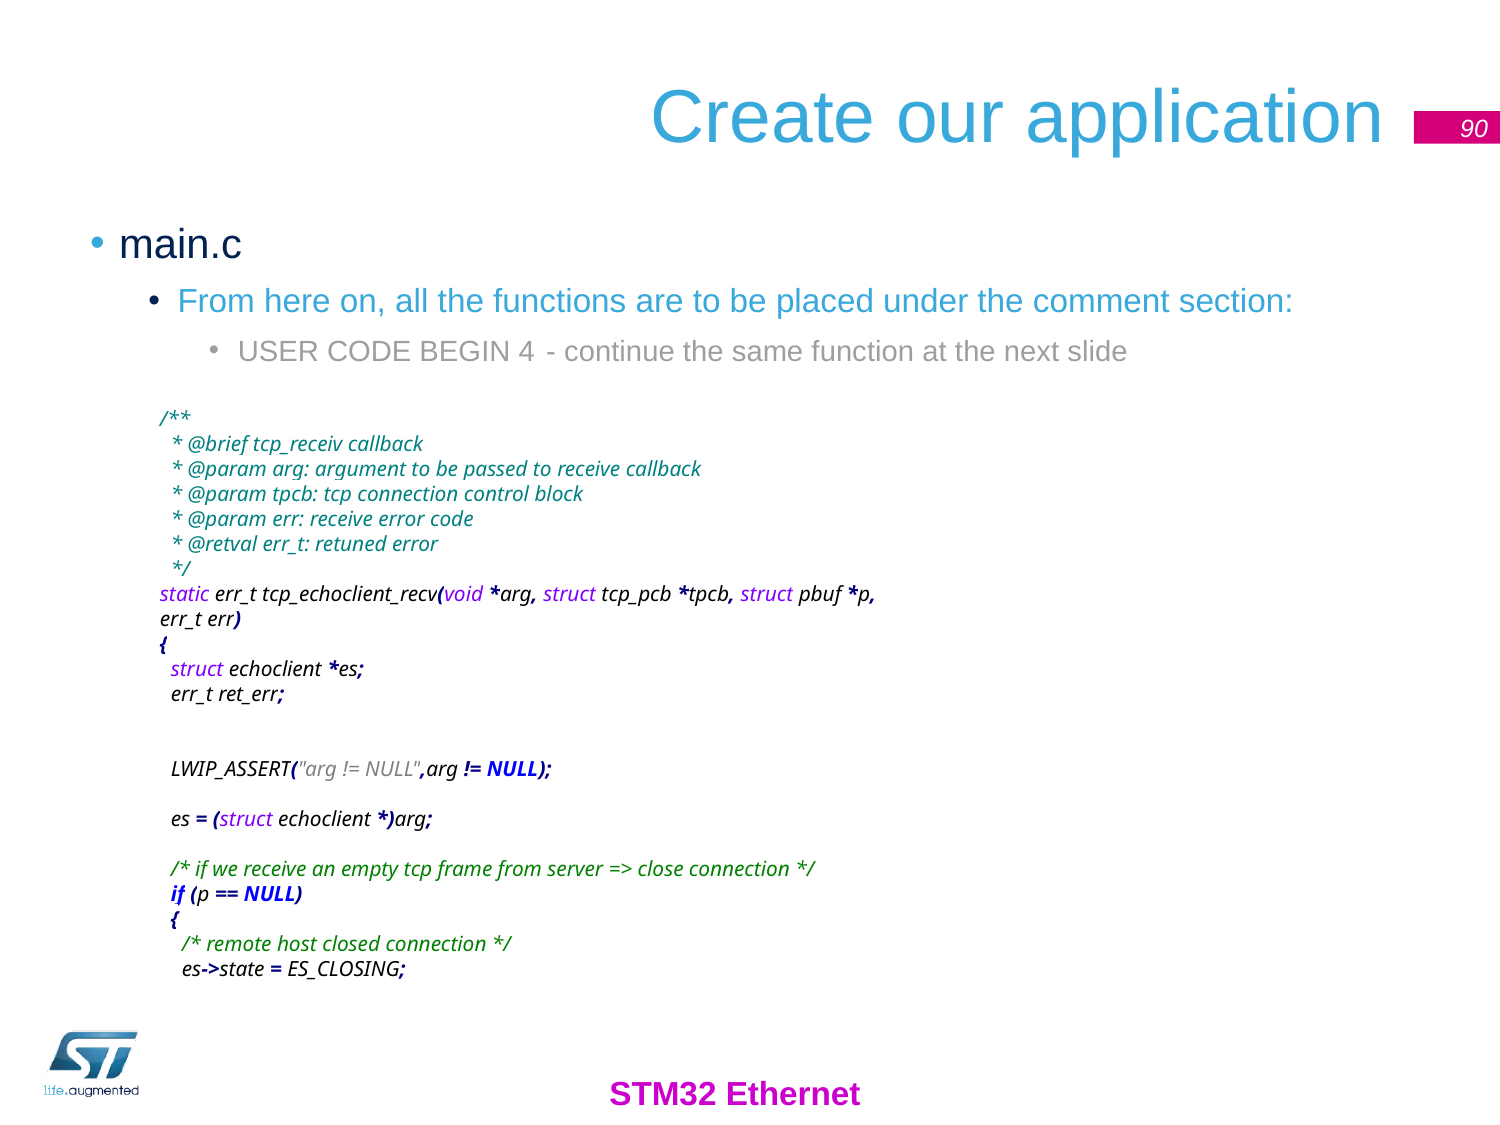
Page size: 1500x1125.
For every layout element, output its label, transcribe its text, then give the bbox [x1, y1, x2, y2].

title Create our application [75, 19, 1400, 207]
list main.c From here on, all the functions are to be placed under the comment section: USER CODE BEGIN 4 - continue the same function at the next slide [75, 209, 1425, 471]
slide_number 90 [1413, 111, 1500, 144]
picture [36, 1022, 147, 1103]
text_box /** * @brief tcp_receiv callback * @param arg: argument to be passed to receive callback * @param tpcb: tcp connection control block * @param err: receive error code * @retval err_t: retuned error */ static err_t tcp_echoclient_recv(void *arg, struct tcp_pcb *tpcb, struct pbuf *p, err_t err) { struct echoclient *es; err_t ret_err; LWIP_ASSERT("arg != NULL",arg != NULL); es = (struct echoclient *)arg; /* if we receive an empty tcp frame from server => close connection */ if (p == NULL) { /* remote host closed connection */ es->state = ES_CLOSING; [145, 398, 896, 988]
